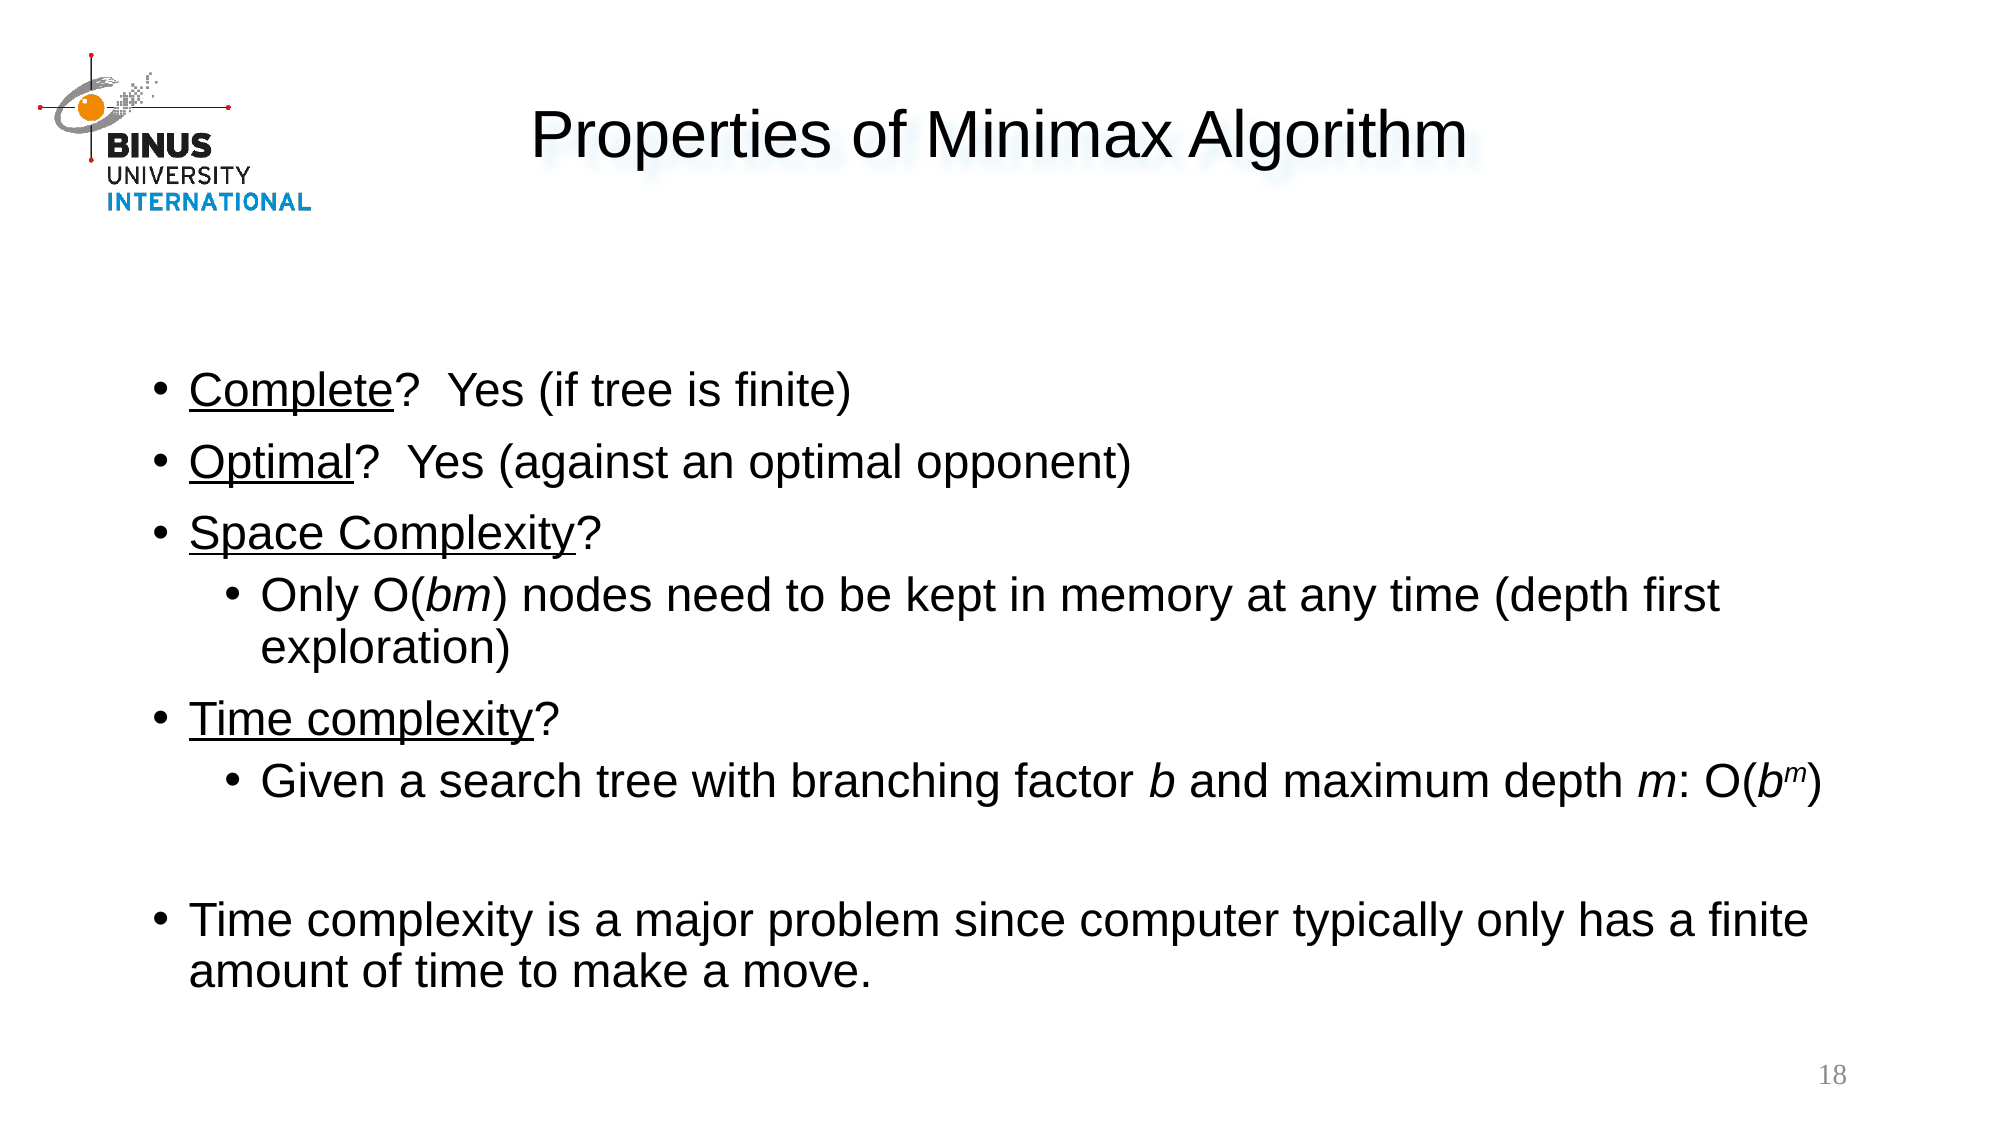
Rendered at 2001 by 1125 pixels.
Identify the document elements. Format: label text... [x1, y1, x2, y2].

slide_number 18 [1412, 1042, 1863, 1103]
text_box Properties of Minimax Algorithm [350, 62, 1650, 200]
list Complete? Yes (if tree is finite) Optimal? Yes (against an optimal opponent) Space Complexity? Only O(bm) nodes need to be kept in memory at any time (depth first exploration) Time complexity? Given a search tree with branching factor b and maximum depth m: O(bm) Time complexity is a major problem since computer typically only has a finite amount of time to make a move. [137, 299, 1863, 1014]
picture [0, 0, 348, 269]
